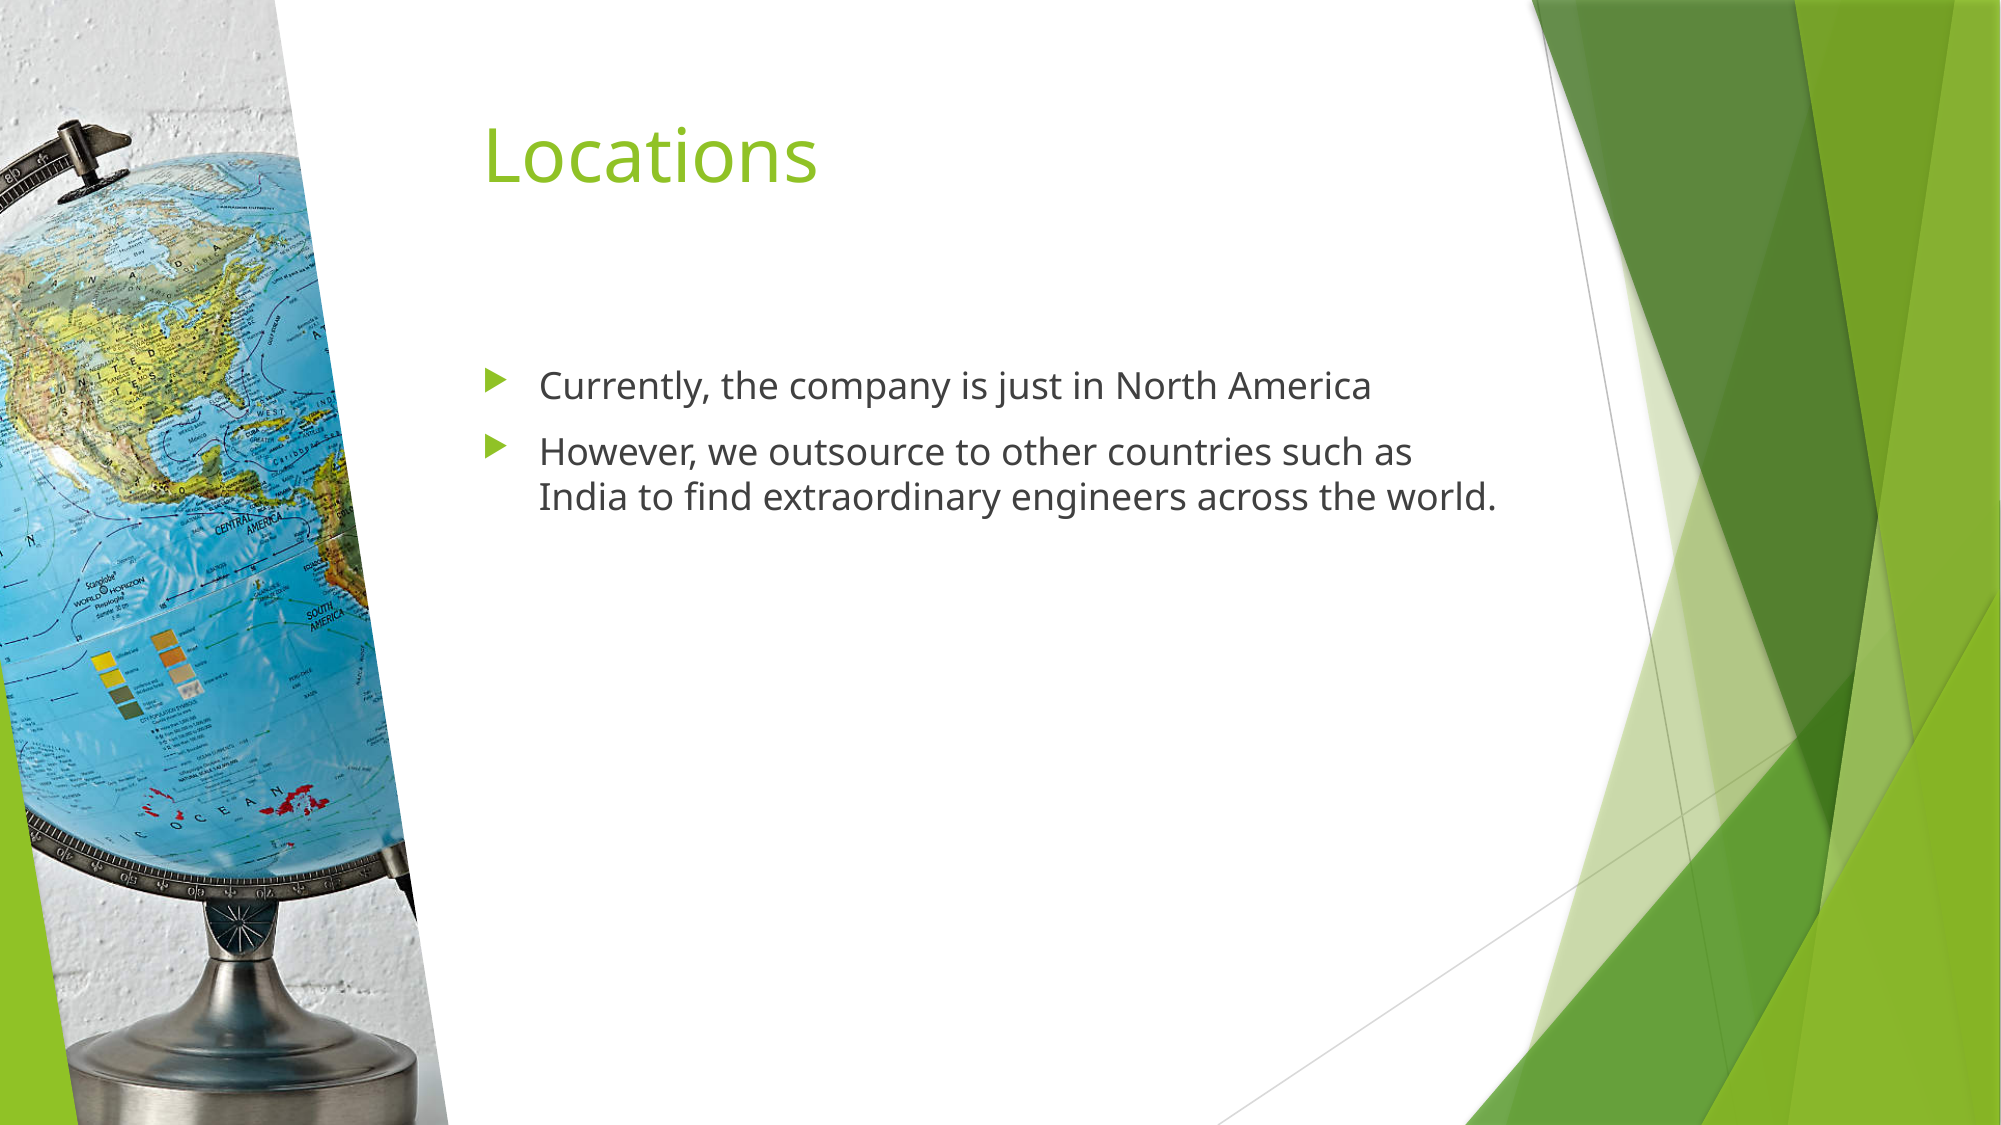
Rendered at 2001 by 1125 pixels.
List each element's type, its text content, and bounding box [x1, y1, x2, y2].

list Currently, the company is just in North America However, we outsource to other countries such as India to find extraordinary engineers across the world. [467, 354, 1522, 992]
title Locations [467, 99, 1522, 317]
picture [0, 0, 449, 1125]
